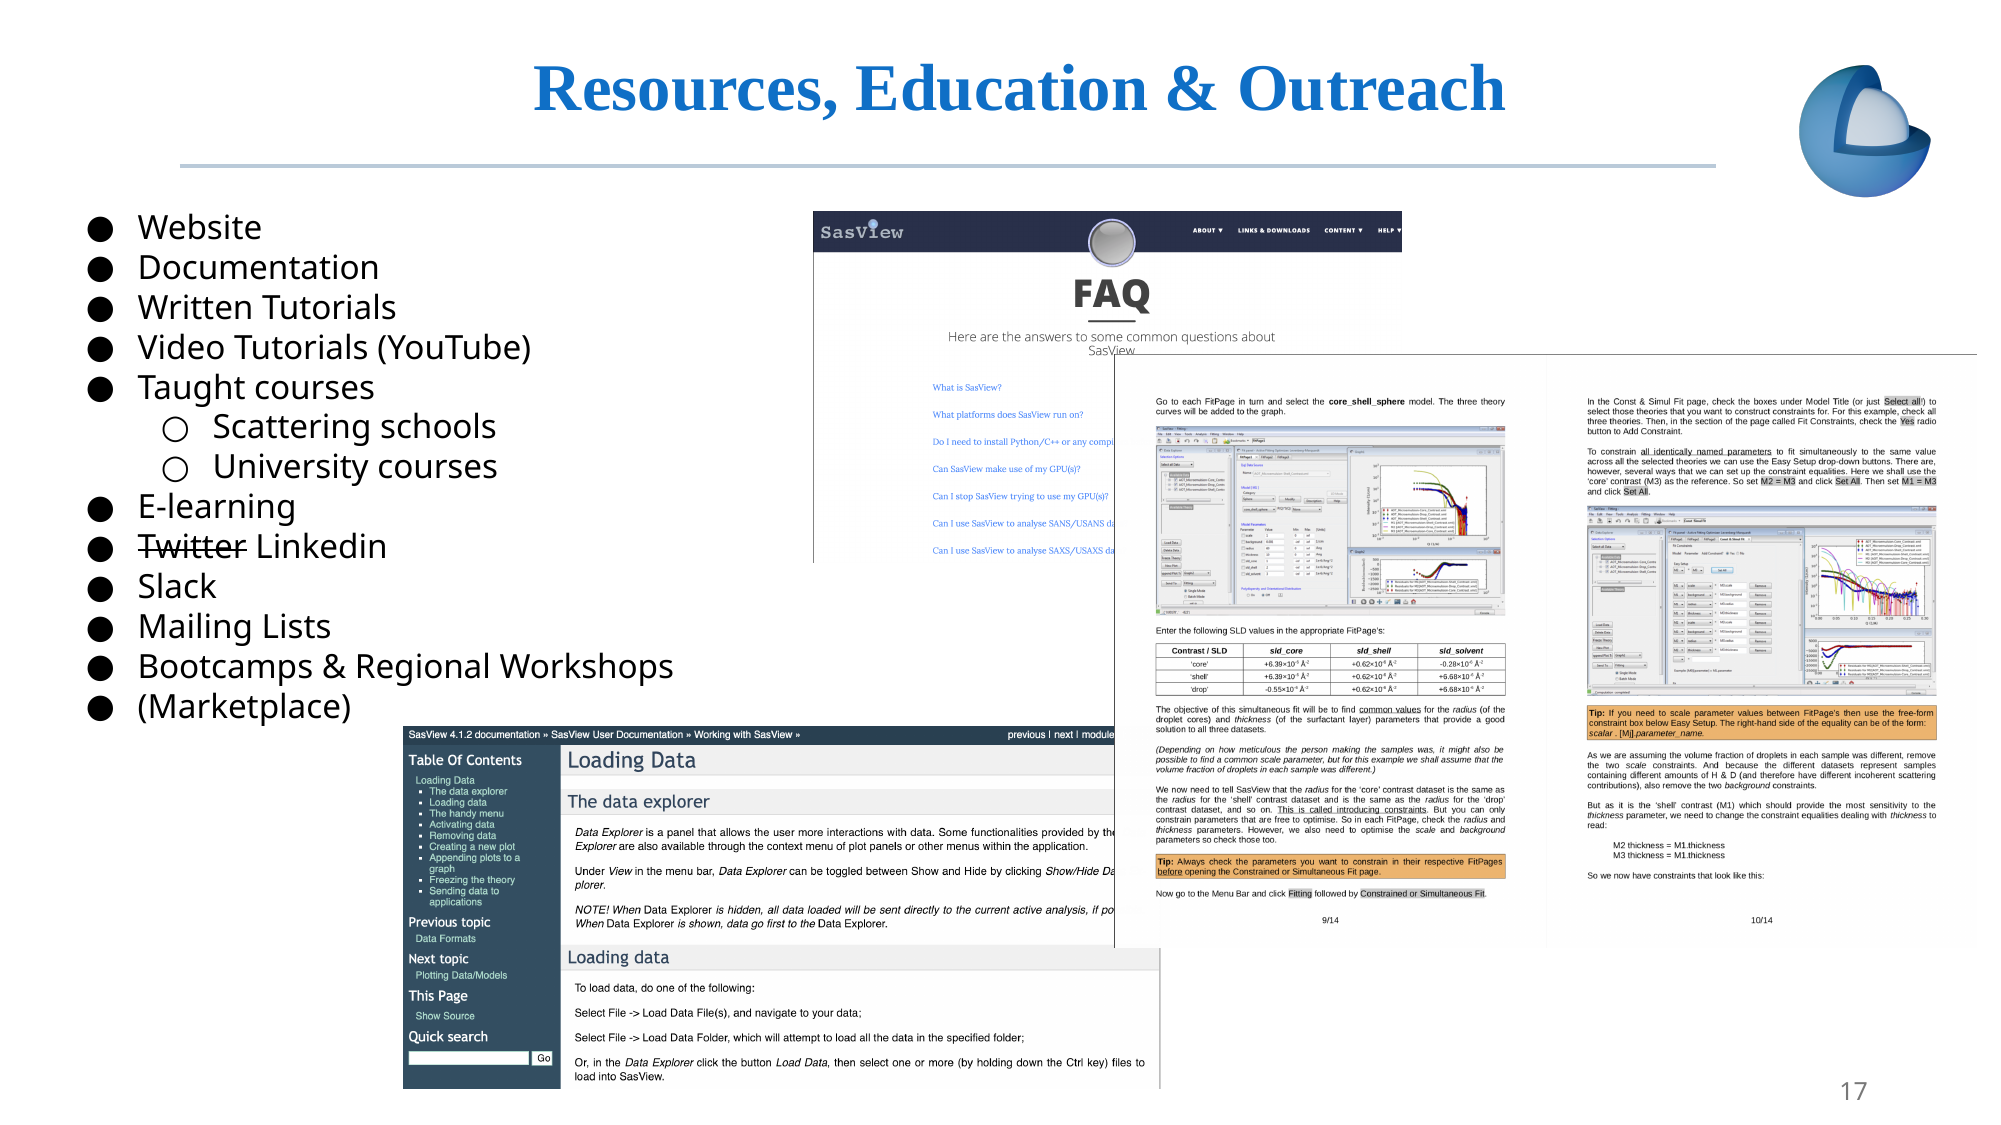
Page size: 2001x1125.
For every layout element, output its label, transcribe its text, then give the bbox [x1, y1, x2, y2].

text_box Website Documentation Written Tutorials Video Tutorials (YouTube) Taught courses Scattering schools University courses E-learning Twitter Linkedin Slack Mailing Lists Bootcamps & Regional Workshops (Marketplace) [47, 191, 860, 726]
picture [402, 210, 1978, 1089]
text_box Resources, Education & Outreach [518, 36, 1523, 132]
picture [1795, 60, 1935, 200]
slide_number 17 [1432, 1062, 1883, 1123]
